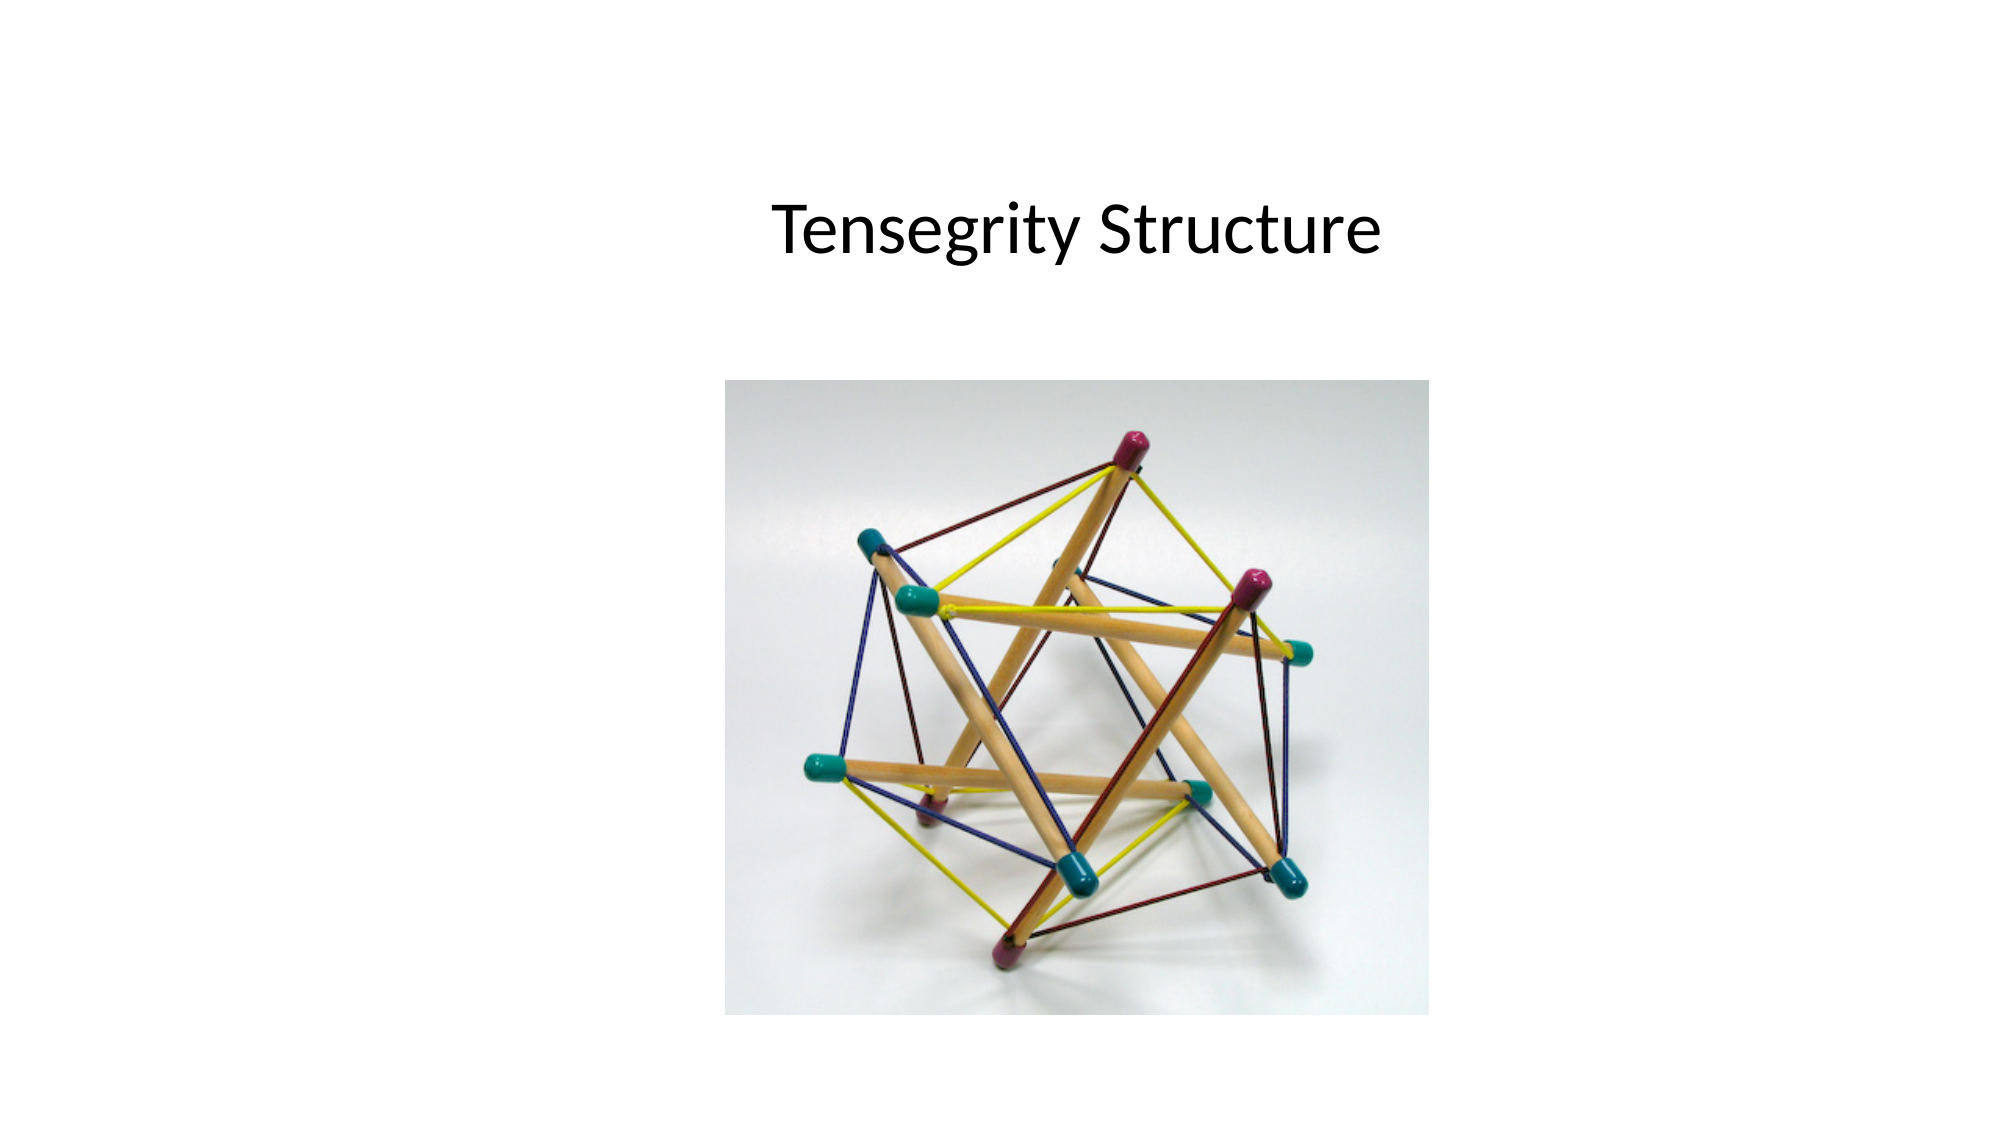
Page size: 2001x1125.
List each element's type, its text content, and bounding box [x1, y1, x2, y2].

picture [725, 380, 1429, 1015]
text_box Tensegrity Structure [756, 170, 1398, 276]
